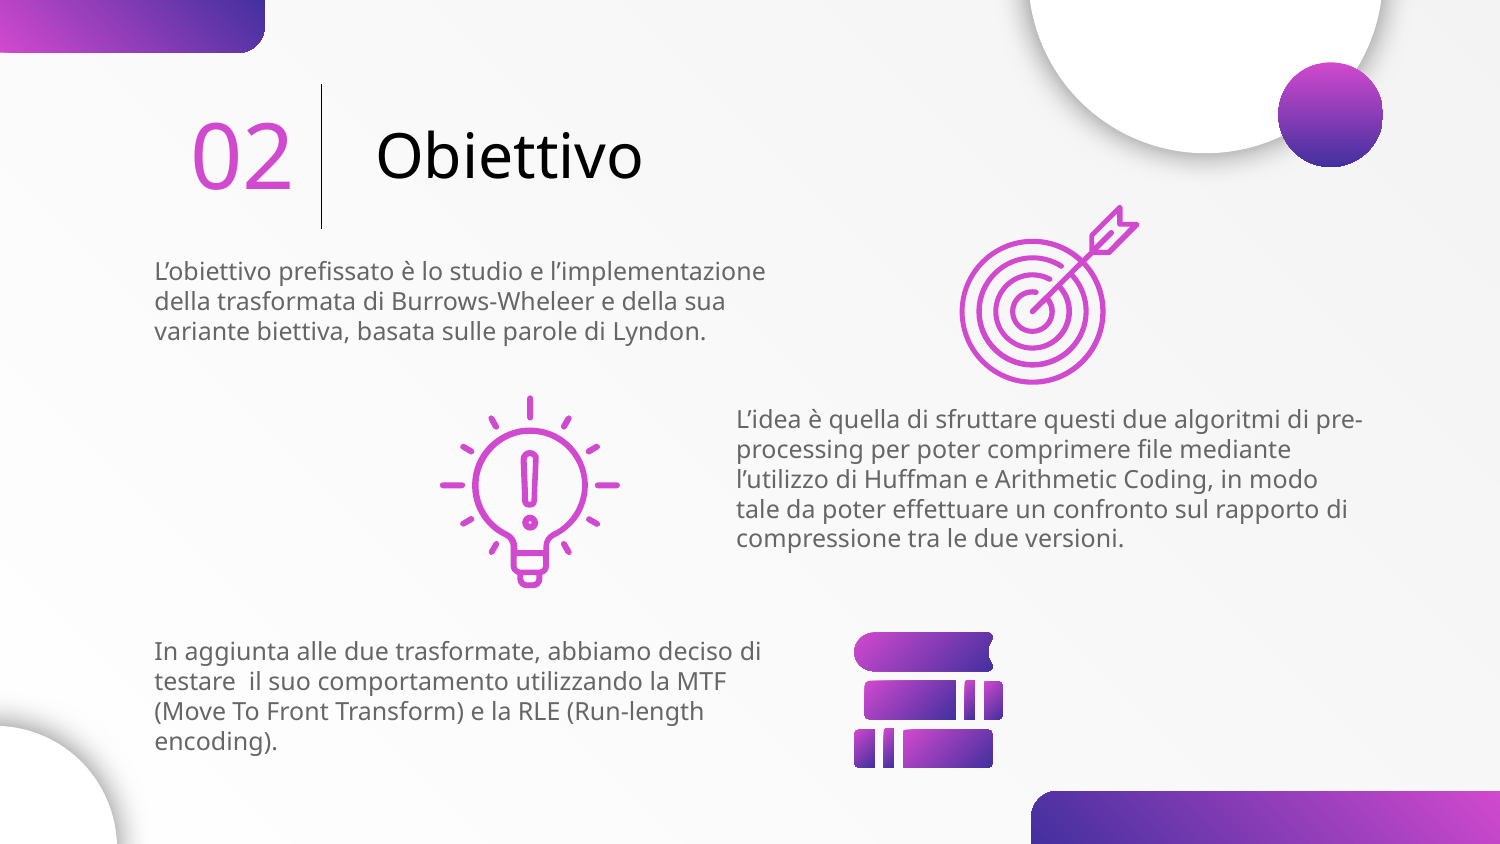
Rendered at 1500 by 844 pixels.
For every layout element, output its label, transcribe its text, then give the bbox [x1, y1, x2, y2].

title Obiettivo [361, 85, 1350, 222]
text_box [1029, 0, 1382, 154]
text_box In aggiunta alle due trasformate, abbiamo deciso di testare il suo comportamento utilizzando la MTF (Move To Front Transform) e la RLE (Run-length encoding). [116, 620, 799, 780]
text_box [1278, 62, 1384, 167]
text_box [439, 395, 621, 589]
text_box L’obiettivo prefissato è lo studio e l’implementazione della trasformata di Burrows-Wheleer e della sua variante biettiva, basata sulle parole di Lyndon. [116, 184, 799, 489]
text_box 02 [175, 80, 361, 227]
text_box L’idea è quella di sfruttare questi due algoritmi di pre-processing per poter comprimere file mediante l’utilizzo di Huffman e Arithmetic Coding, in modo tale da poter effettuare un confronto sul rapporto di compressione tra le due versioni. [698, 388, 1381, 627]
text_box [853, 632, 1003, 769]
text_box [959, 204, 1140, 385]
